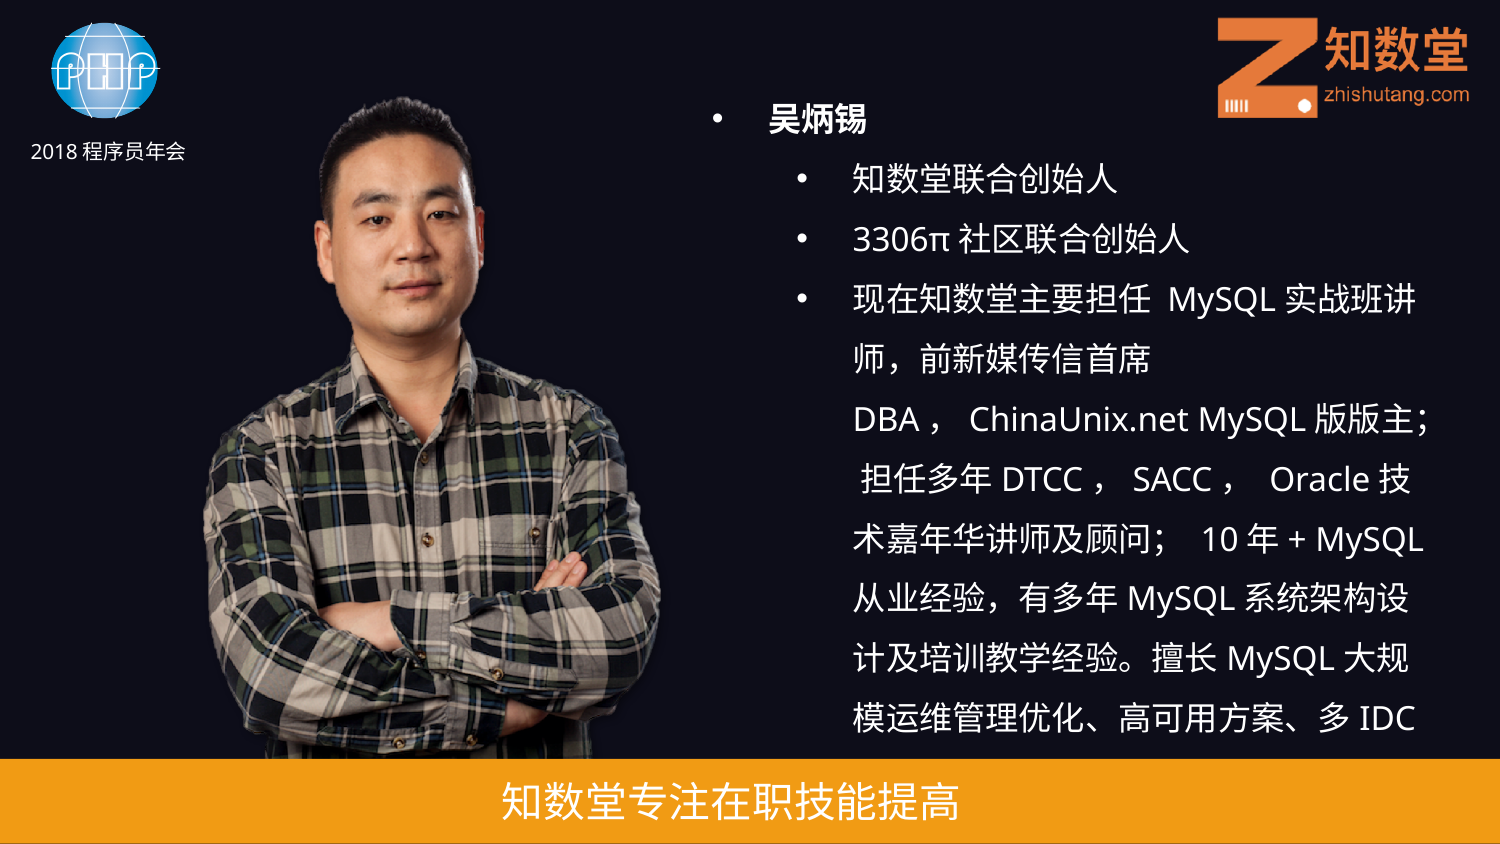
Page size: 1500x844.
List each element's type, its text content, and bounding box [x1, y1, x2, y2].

picture [1211, 7, 1482, 130]
text_box 2018程序员年会 [15, 131, 156, 172]
text_box 知数堂专注在职技能提高 [0, 758, 1500, 844]
picture [42, 21, 687, 764]
text_box 吴炳锡 知数堂联合创始人 3306π社区联合创始人 现在知数堂主要担任 MySQL实战班讲师，前新媒传信首席DBA，ChinaUnix.net MySQL版版主； 担任多年DTCC，SACC， Oracle技术嘉年华讲师及顾问； 10年+ MySQL从业经验，有多年MySQL系统架构设计及培训教学经验。擅长MySQL大规模运维管理优化、高可用方案、多IDC架构设计，企业级数据库设计等。 [697, 71, 1447, 758]
